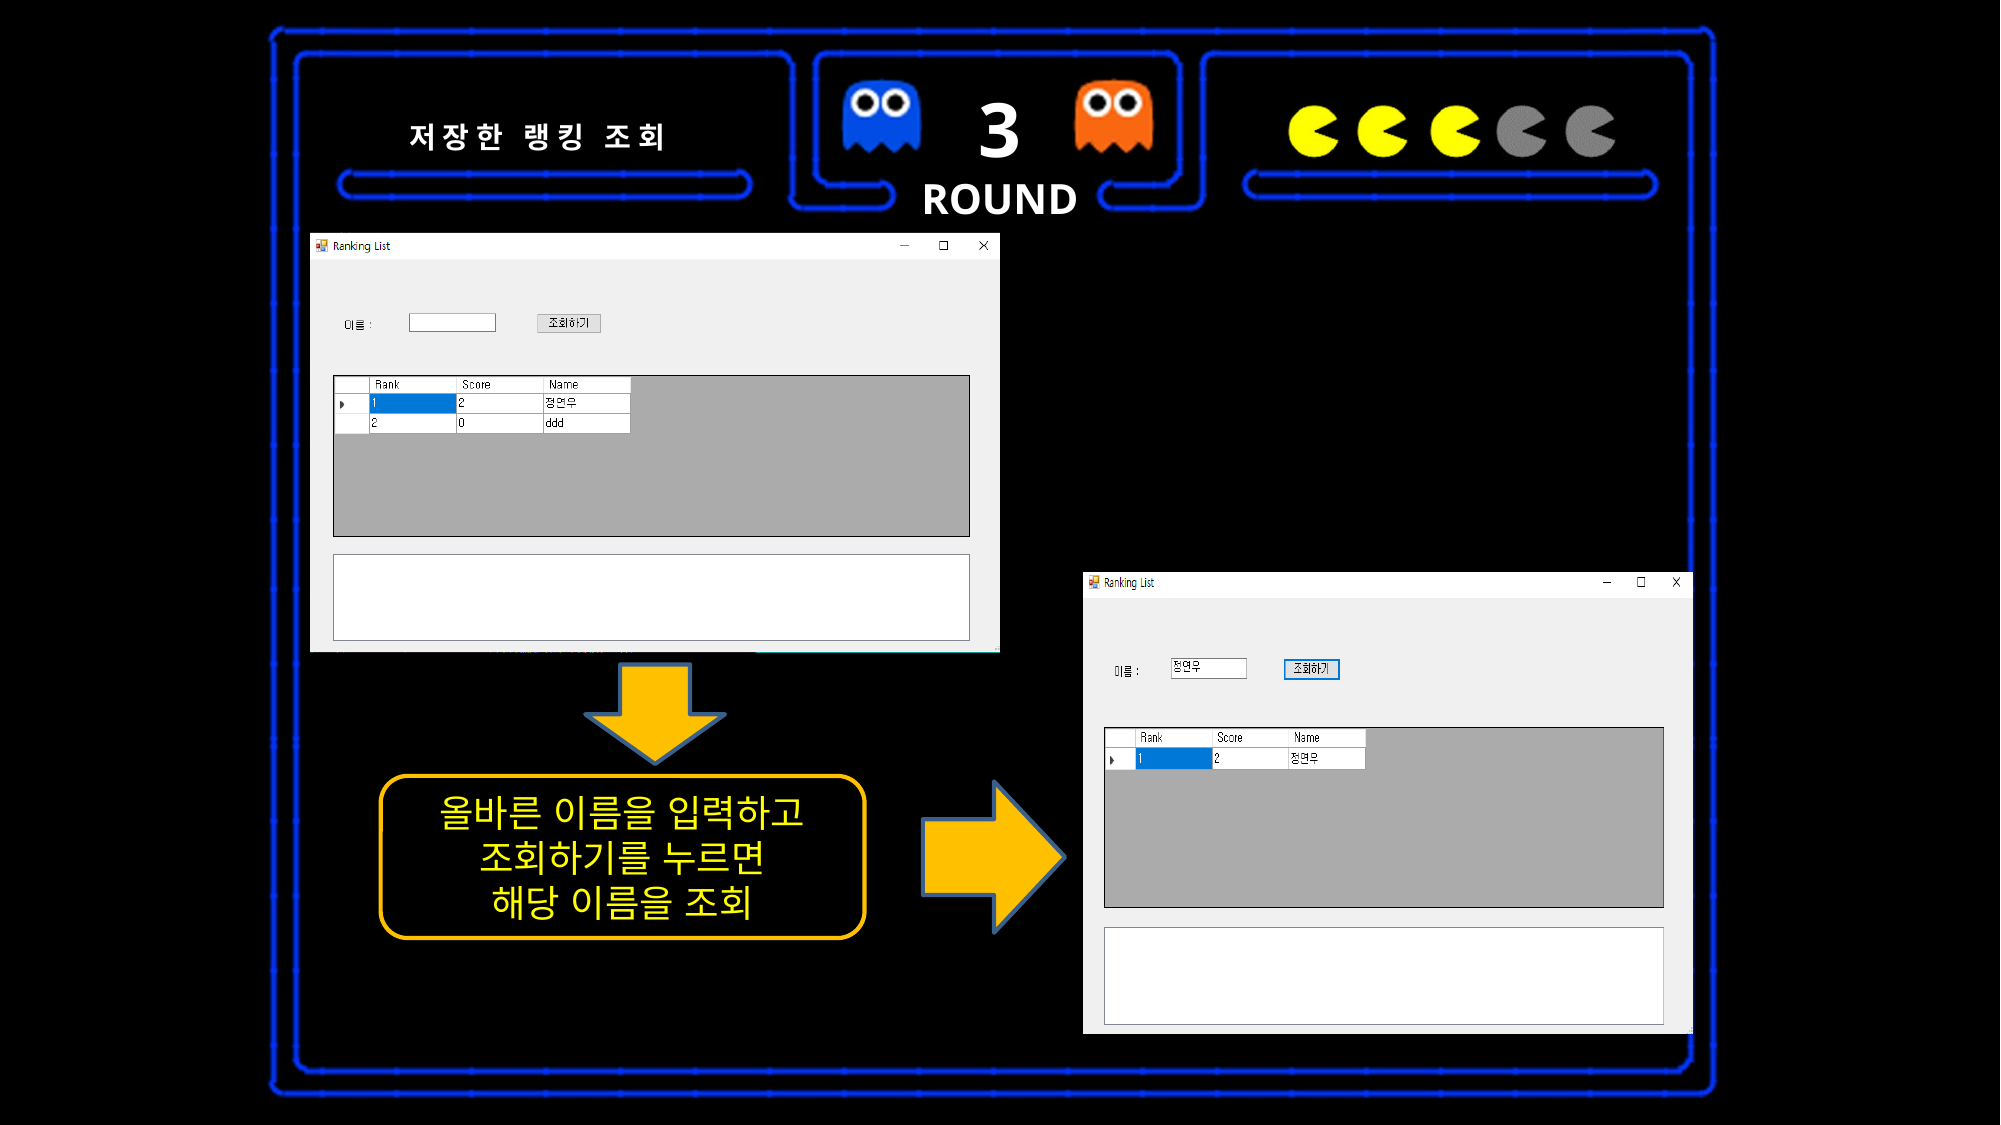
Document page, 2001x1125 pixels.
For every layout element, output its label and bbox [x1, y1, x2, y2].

picture [243, 0, 1745, 1125]
